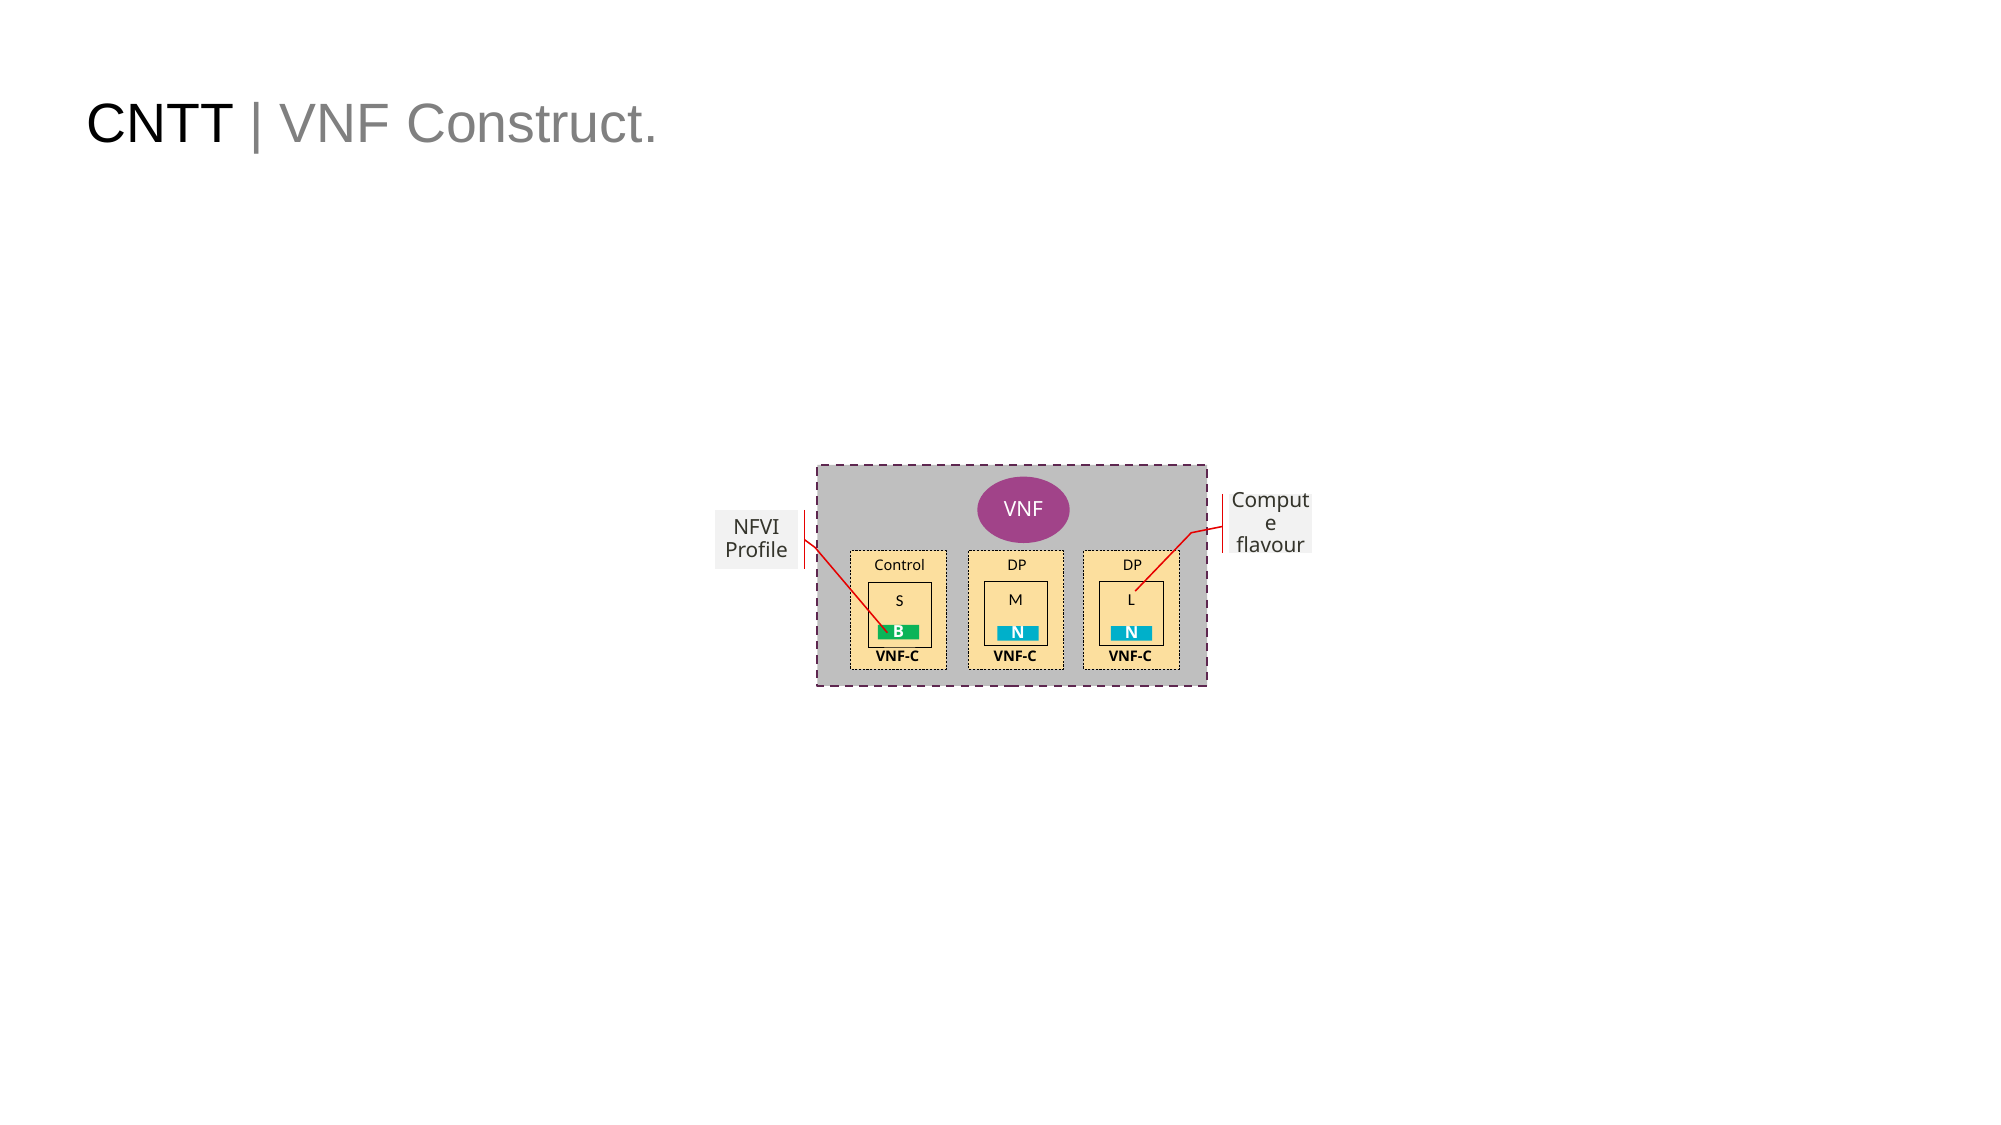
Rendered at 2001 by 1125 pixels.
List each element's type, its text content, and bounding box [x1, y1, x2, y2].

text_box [817, 464, 1208, 686]
text_box NFVI Profile [715, 510, 798, 569]
text_box Compute flavour [1229, 494, 1312, 553]
